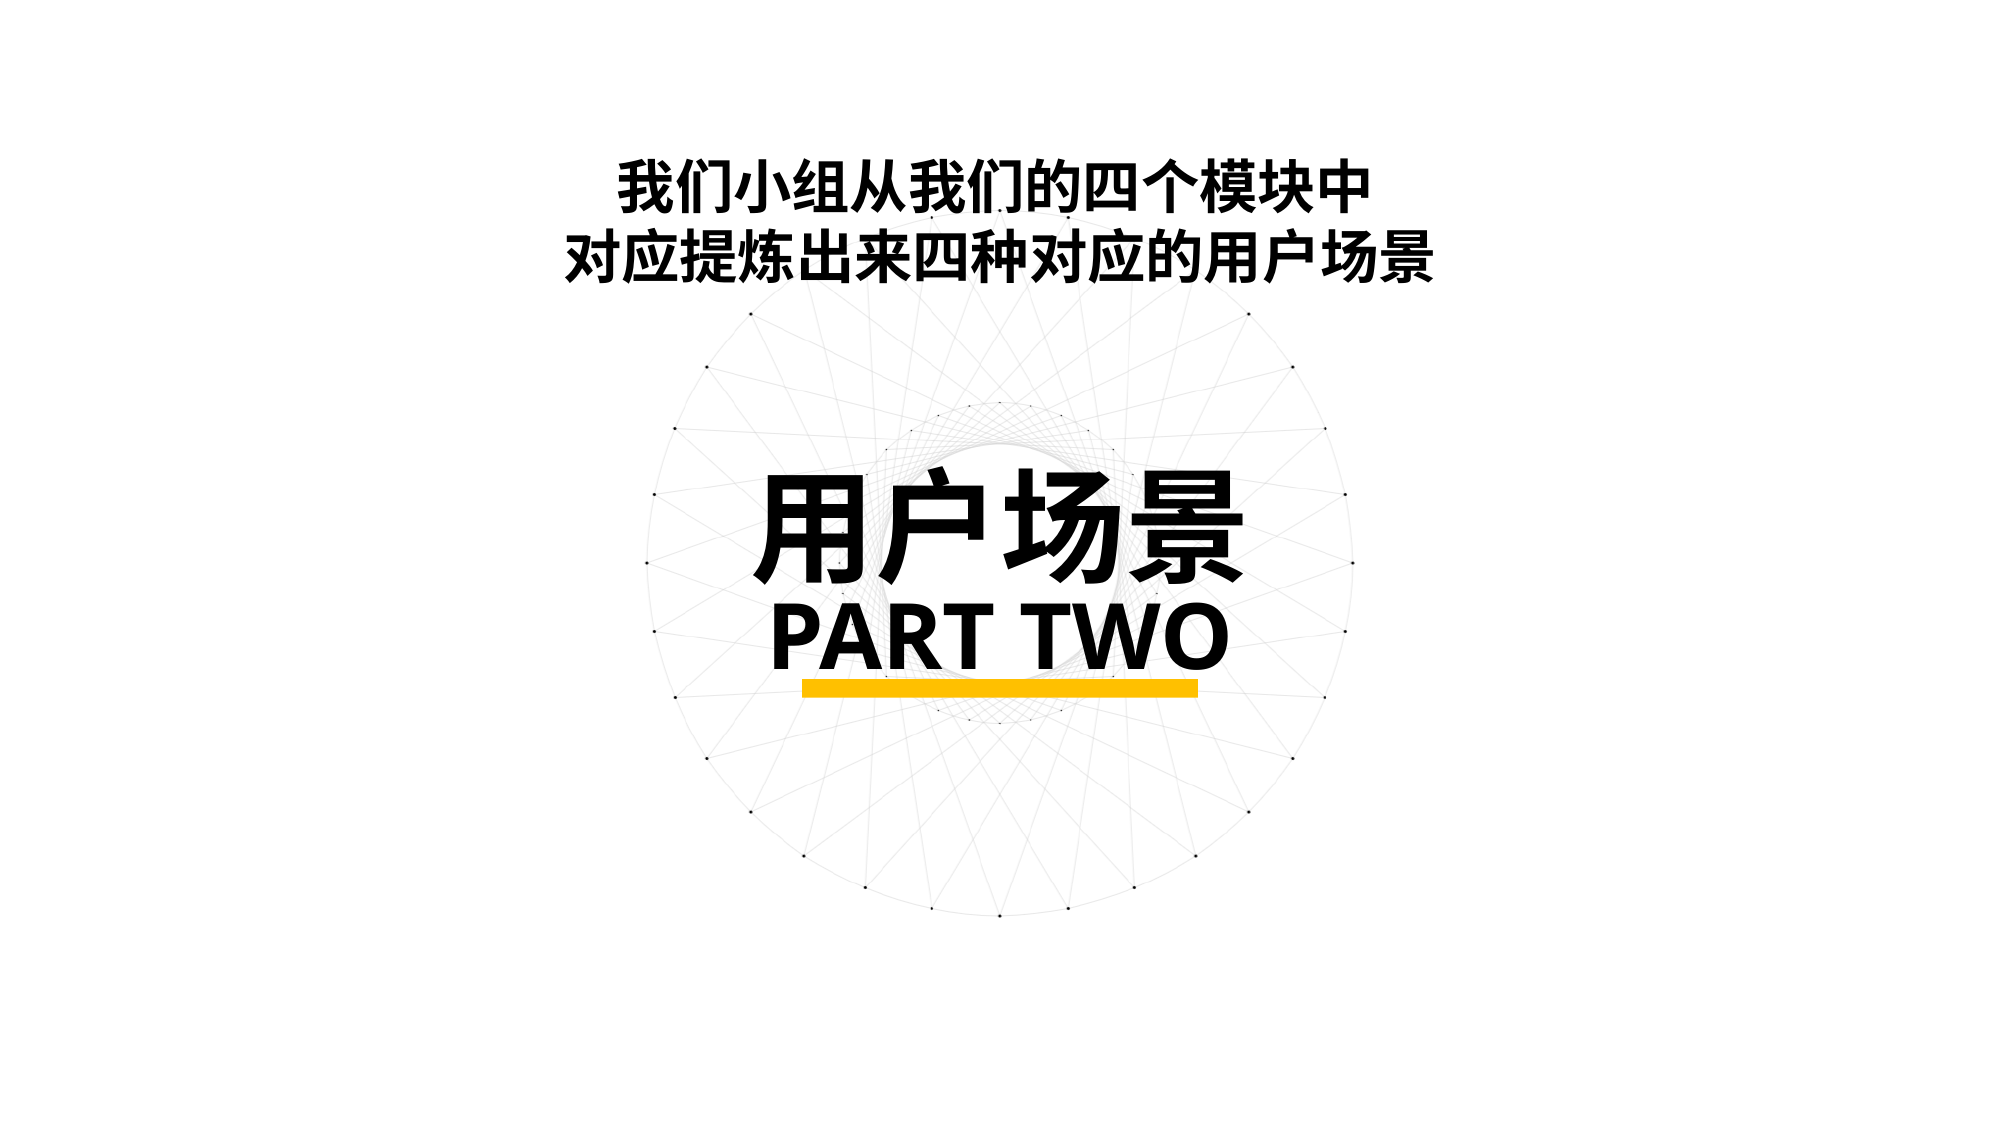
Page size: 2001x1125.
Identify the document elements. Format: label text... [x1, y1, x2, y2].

text_box PART TWO [704, 607, 1296, 696]
text_box [801, 678, 1199, 699]
text_box 我们小组从我们的四个模块中 对应提炼出来四种对应的用户场景 [548, 142, 1452, 298]
picture [636, 445, 1375, 932]
text_box 用户场景 [645, 396, 1355, 607]
picture [676, 298, 1335, 396]
